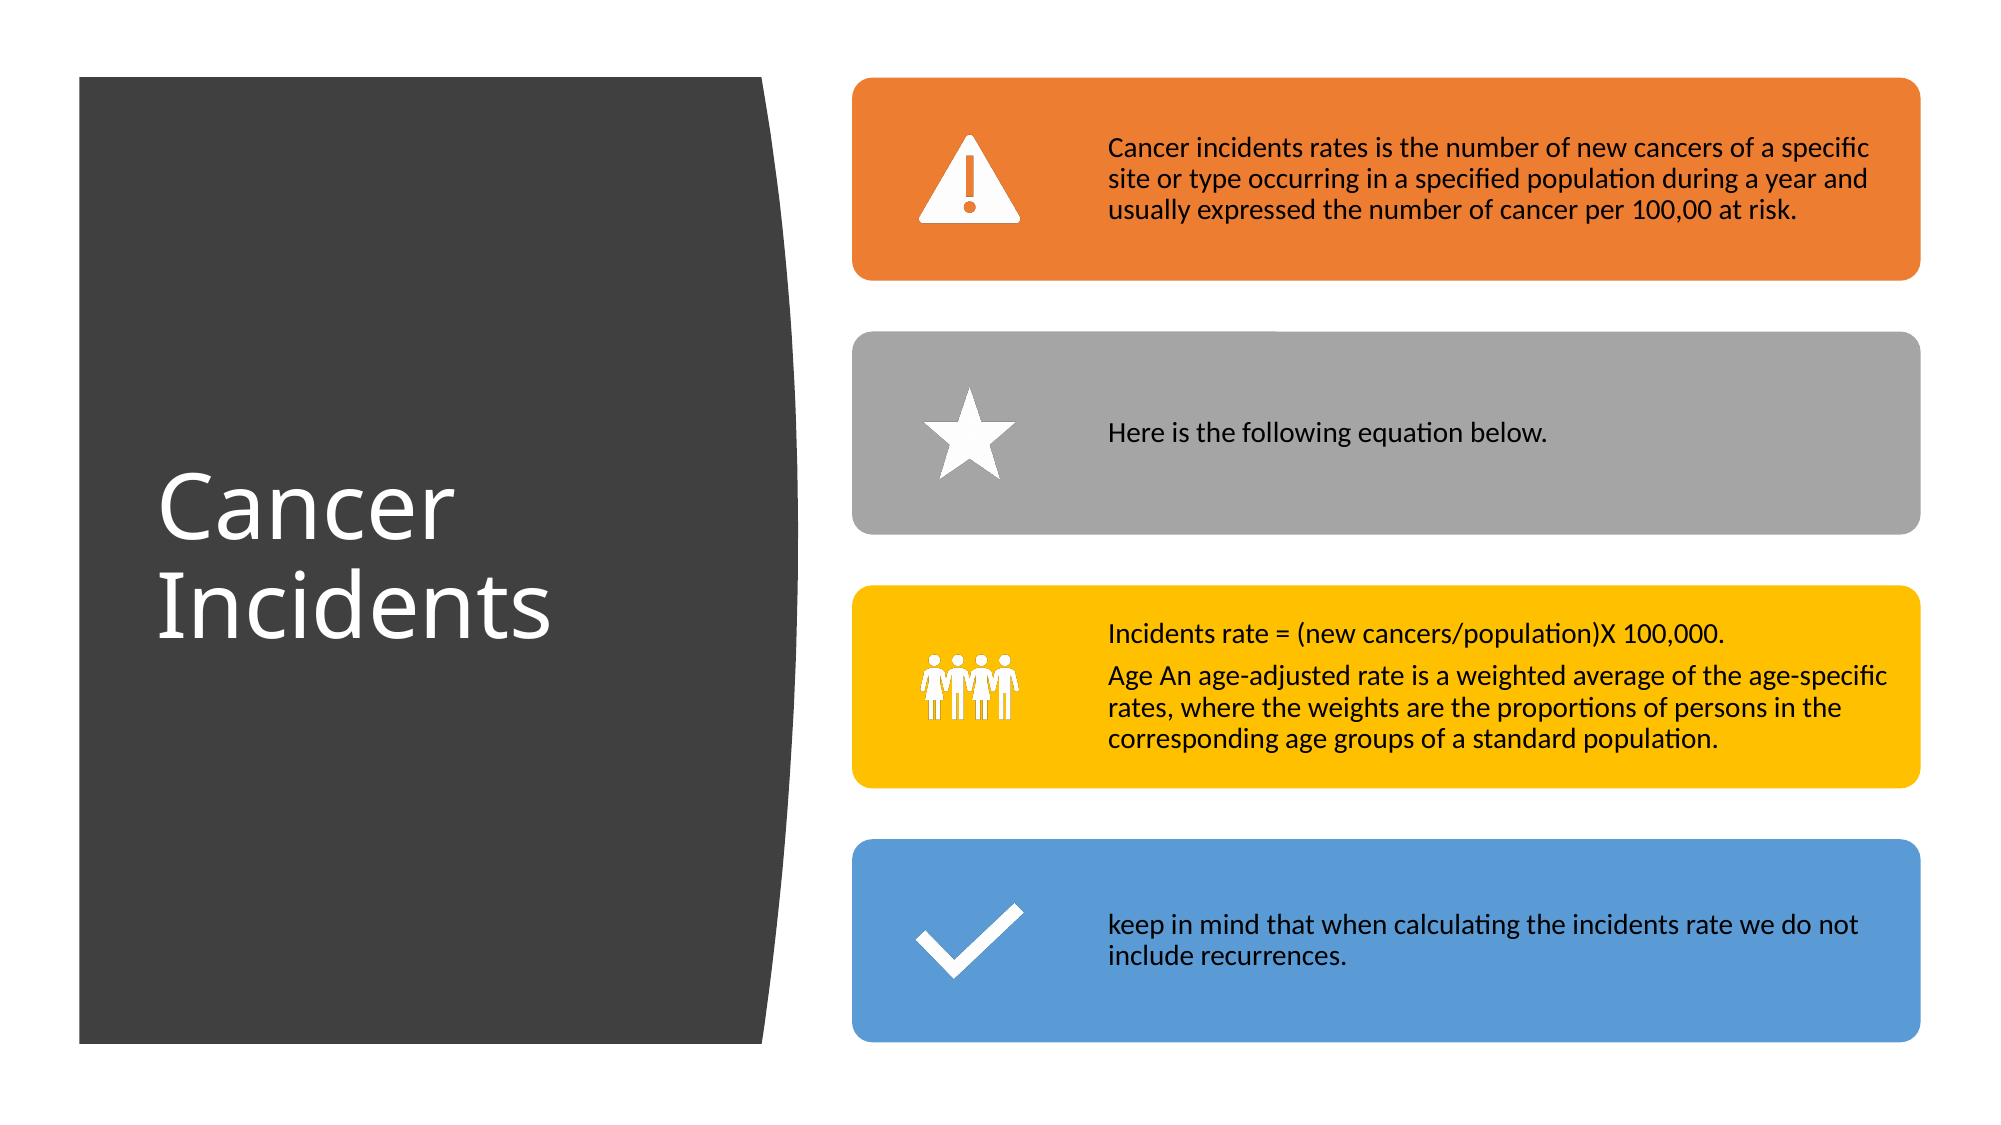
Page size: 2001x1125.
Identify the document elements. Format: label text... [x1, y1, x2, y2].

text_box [852, 77, 1921, 1043]
text_box [78, 76, 800, 1045]
title Cancer Incidents [141, 166, 702, 953]
